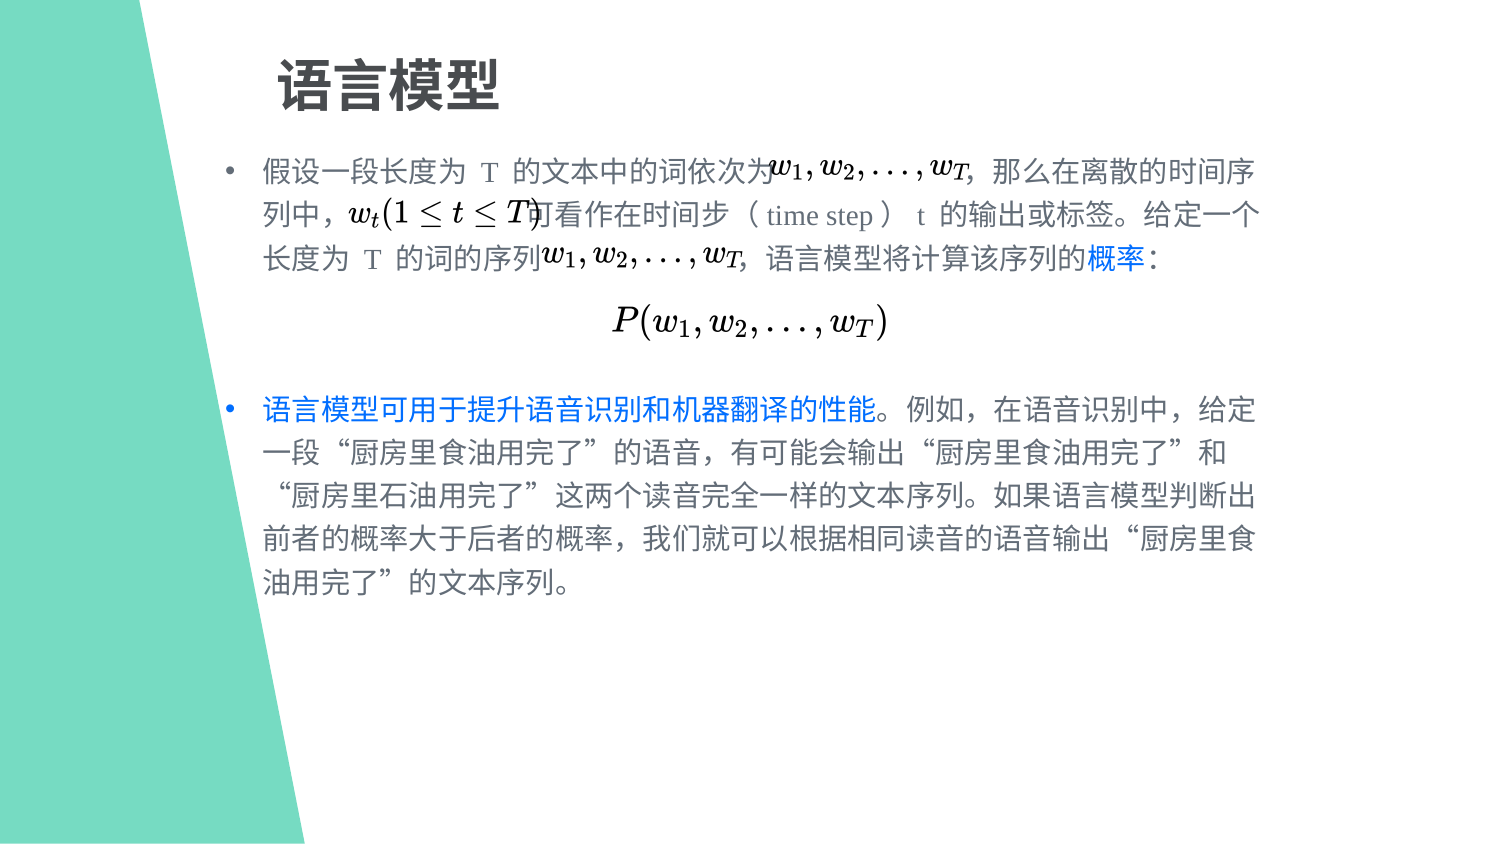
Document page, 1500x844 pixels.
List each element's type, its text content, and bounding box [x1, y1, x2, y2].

text_box 假设一段长度为 T 的文本中的词依次为 ，那么在离散的时间序列中， 可看作在时间步（time step）t 的输出或标签。给定一个长度为 T 的词的序列 ，语言模型将计算该序列的概率： 语言模型可用于提升语音识别和机器翻译的性能。例如，在语音识别中，给定一段“厨房里食油用完了”的语音，有可能会输出“厨房里食油用完了”和“厨房里石油用完了”这两个读音完全一样的文本序列。如果语言模型判断出前者的概率大于后者的概率，我们就可以根据相同读音的语音输出“厨房里食油用完了”的文本序列。 [210, 137, 1289, 782]
picture [348, 193, 542, 231]
text_box [0, 0, 305, 844]
text_box 语言模型 [261, 50, 1069, 123]
picture [611, 299, 889, 342]
picture [541, 232, 744, 271]
picture [768, 145, 971, 183]
